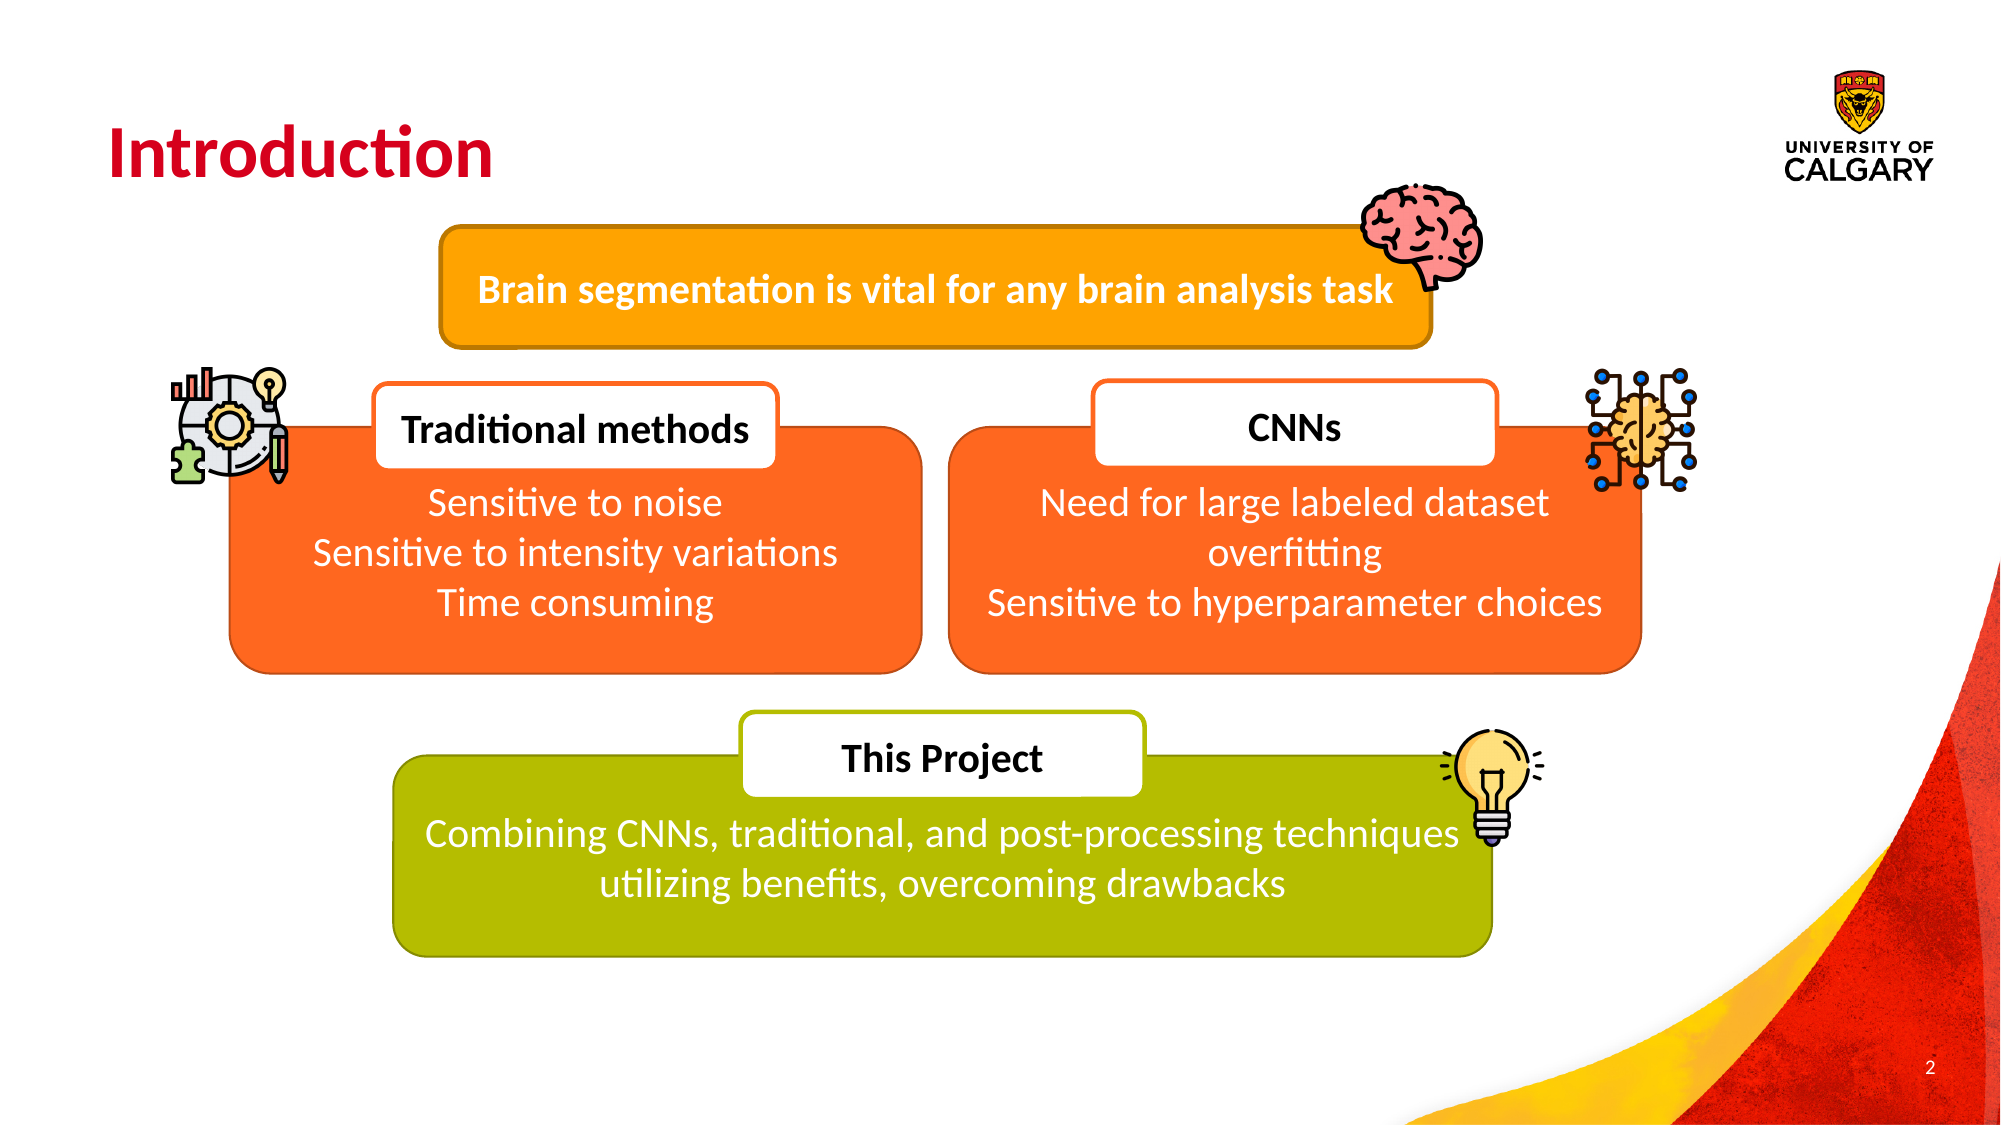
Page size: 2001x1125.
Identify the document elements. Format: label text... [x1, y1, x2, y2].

text_box Combining CNNs, traditional, and post-processing techniques utilizing benefits, overcoming drawbacks [392, 754, 1494, 958]
title Introduction [92, 68, 1688, 238]
text_box Traditional methods [372, 382, 779, 472]
text_box Brain segmentation is vital for any brain analysis task [439, 225, 1433, 349]
text_box Sensitive to noise Sensitive to intensity variations Time consuming [228, 425, 923, 675]
slide_number 2 [1500, 1046, 1951, 1107]
picture [0, 0, 2001, 1125]
text_box CNNs [1092, 379, 1499, 470]
text_box Need for large labeled dataset overfitting Sensitive to hyperparameter choices [947, 425, 1643, 675]
text_box This Project [739, 710, 1146, 801]
